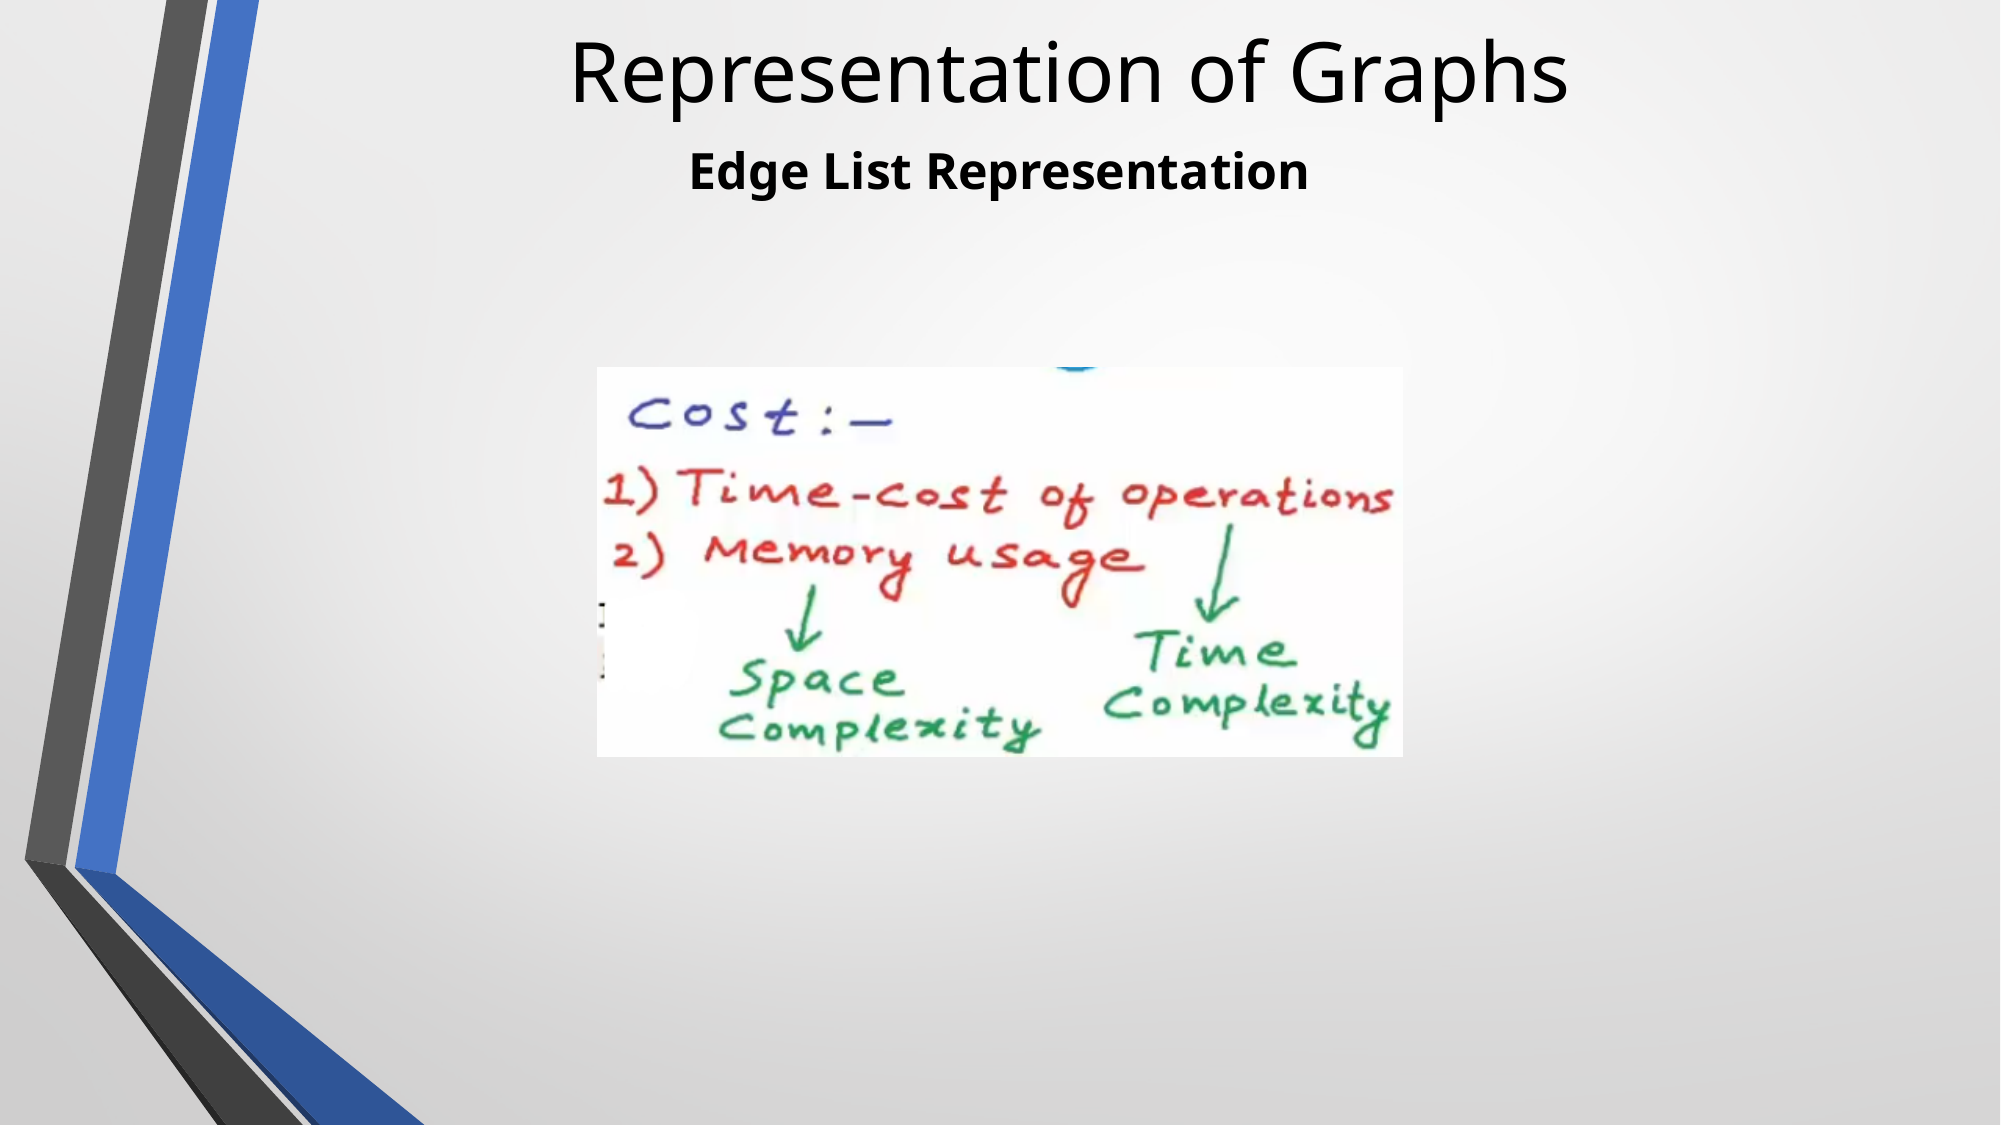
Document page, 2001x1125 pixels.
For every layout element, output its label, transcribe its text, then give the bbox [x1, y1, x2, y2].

picture [597, 367, 1403, 758]
text_box Representation of Graphs [248, 11, 1892, 209]
